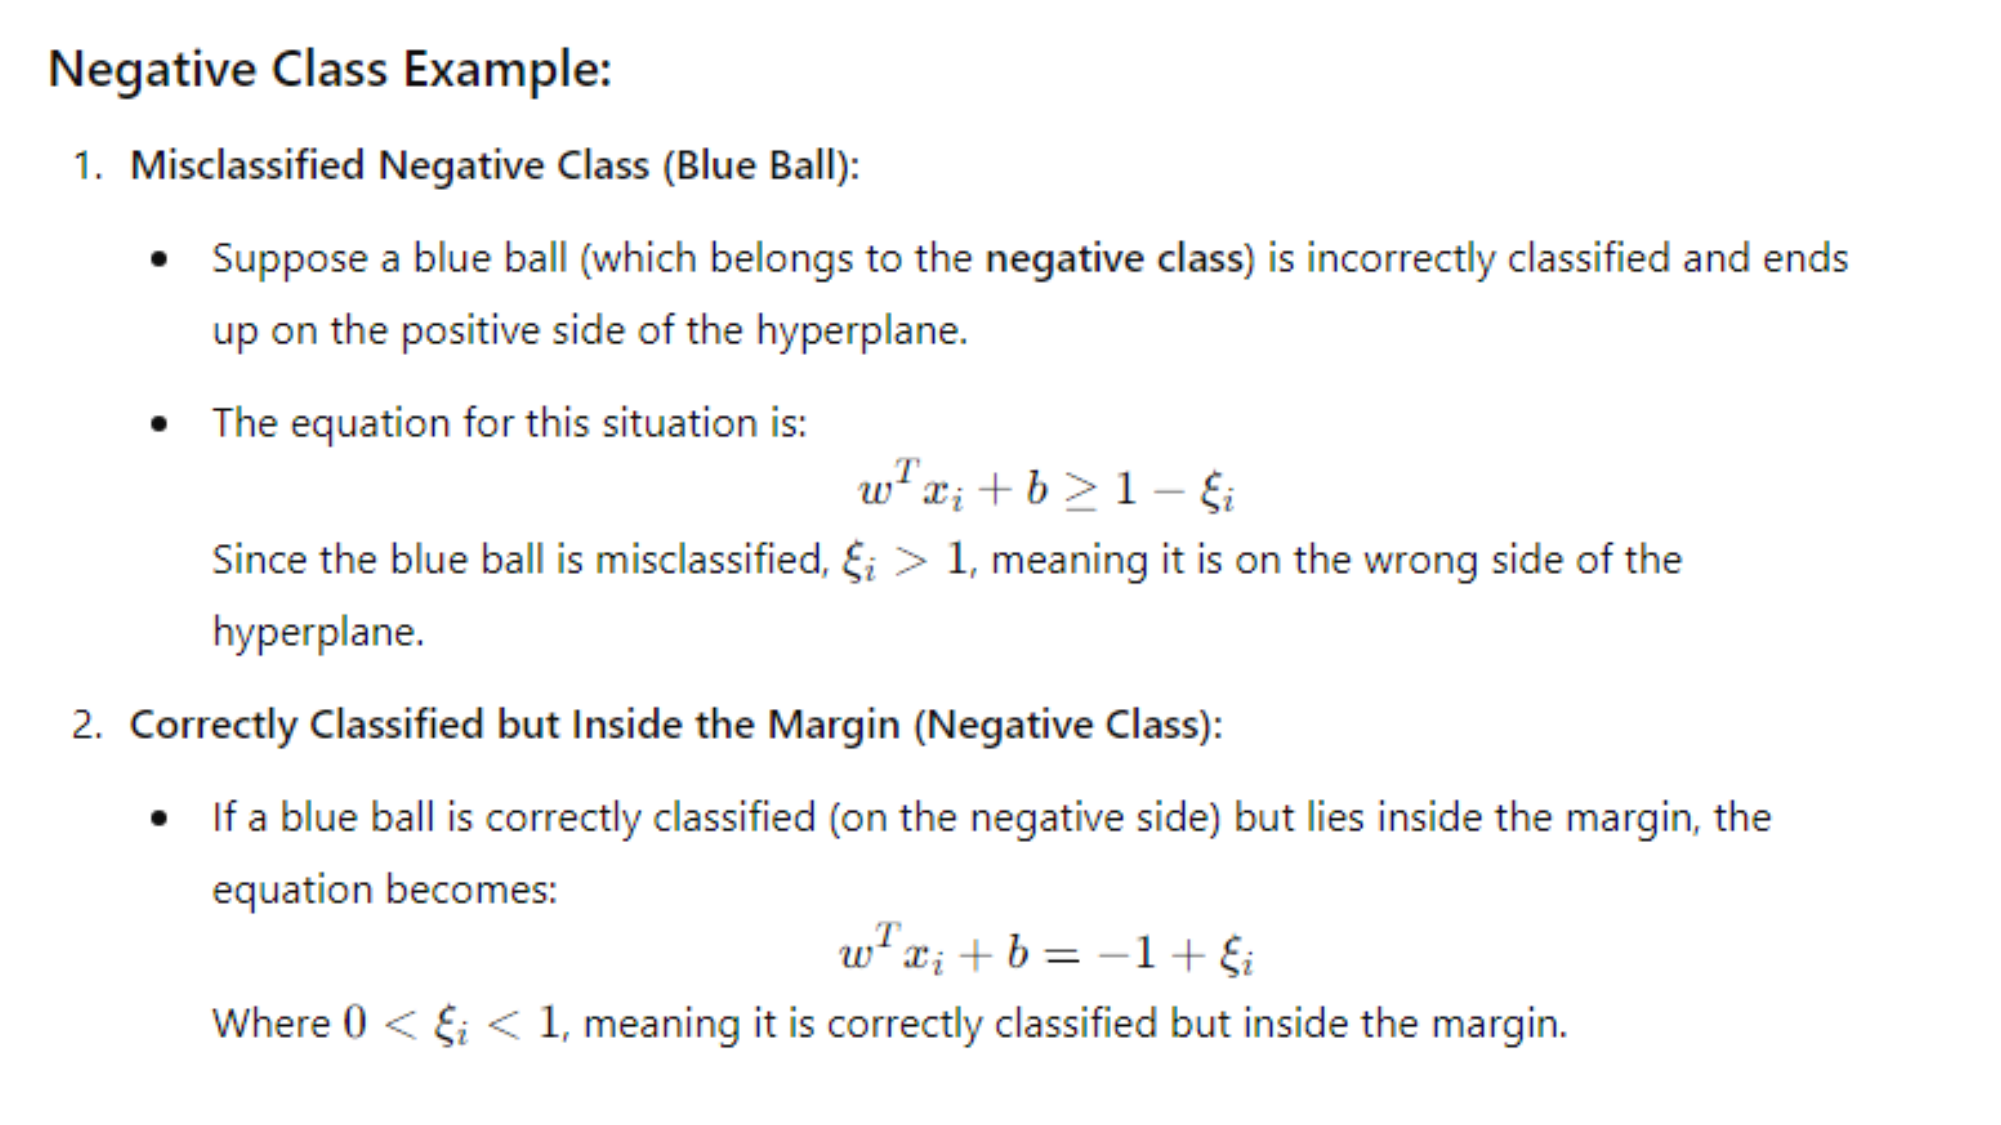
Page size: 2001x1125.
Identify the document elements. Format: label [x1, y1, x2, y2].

picture [36, 25, 1874, 1092]
